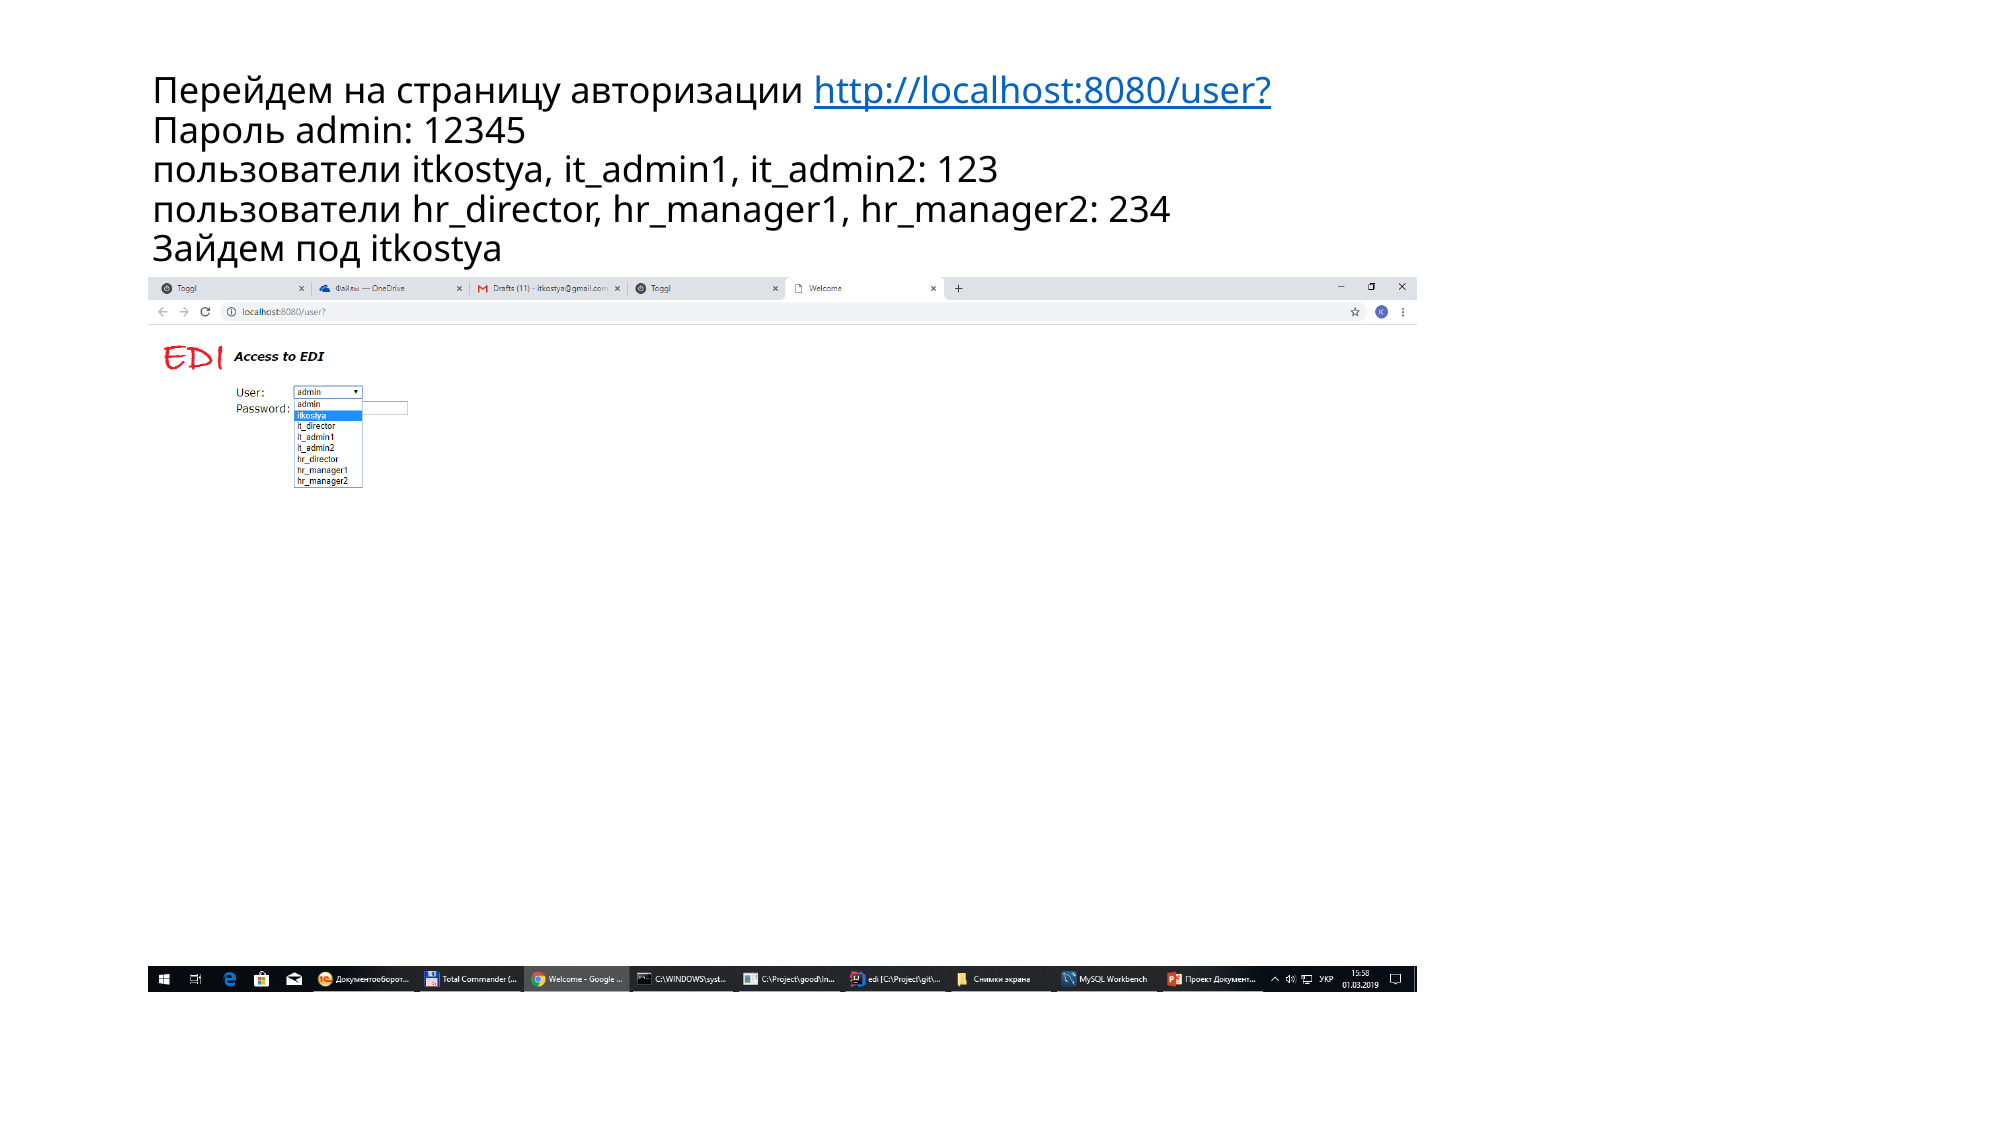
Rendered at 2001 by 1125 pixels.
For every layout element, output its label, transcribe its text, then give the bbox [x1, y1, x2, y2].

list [147, 277, 1417, 992]
title Перейдем на страницу авторизации http://localhost:8080/user? Пароль admin: 12345 пользователи itkostya, it_admin1, it_admin2: 123 пользователи hr_director, hr_manager1, hr_manager2: 234 Зайдем под itkostya [137, 59, 1863, 278]
